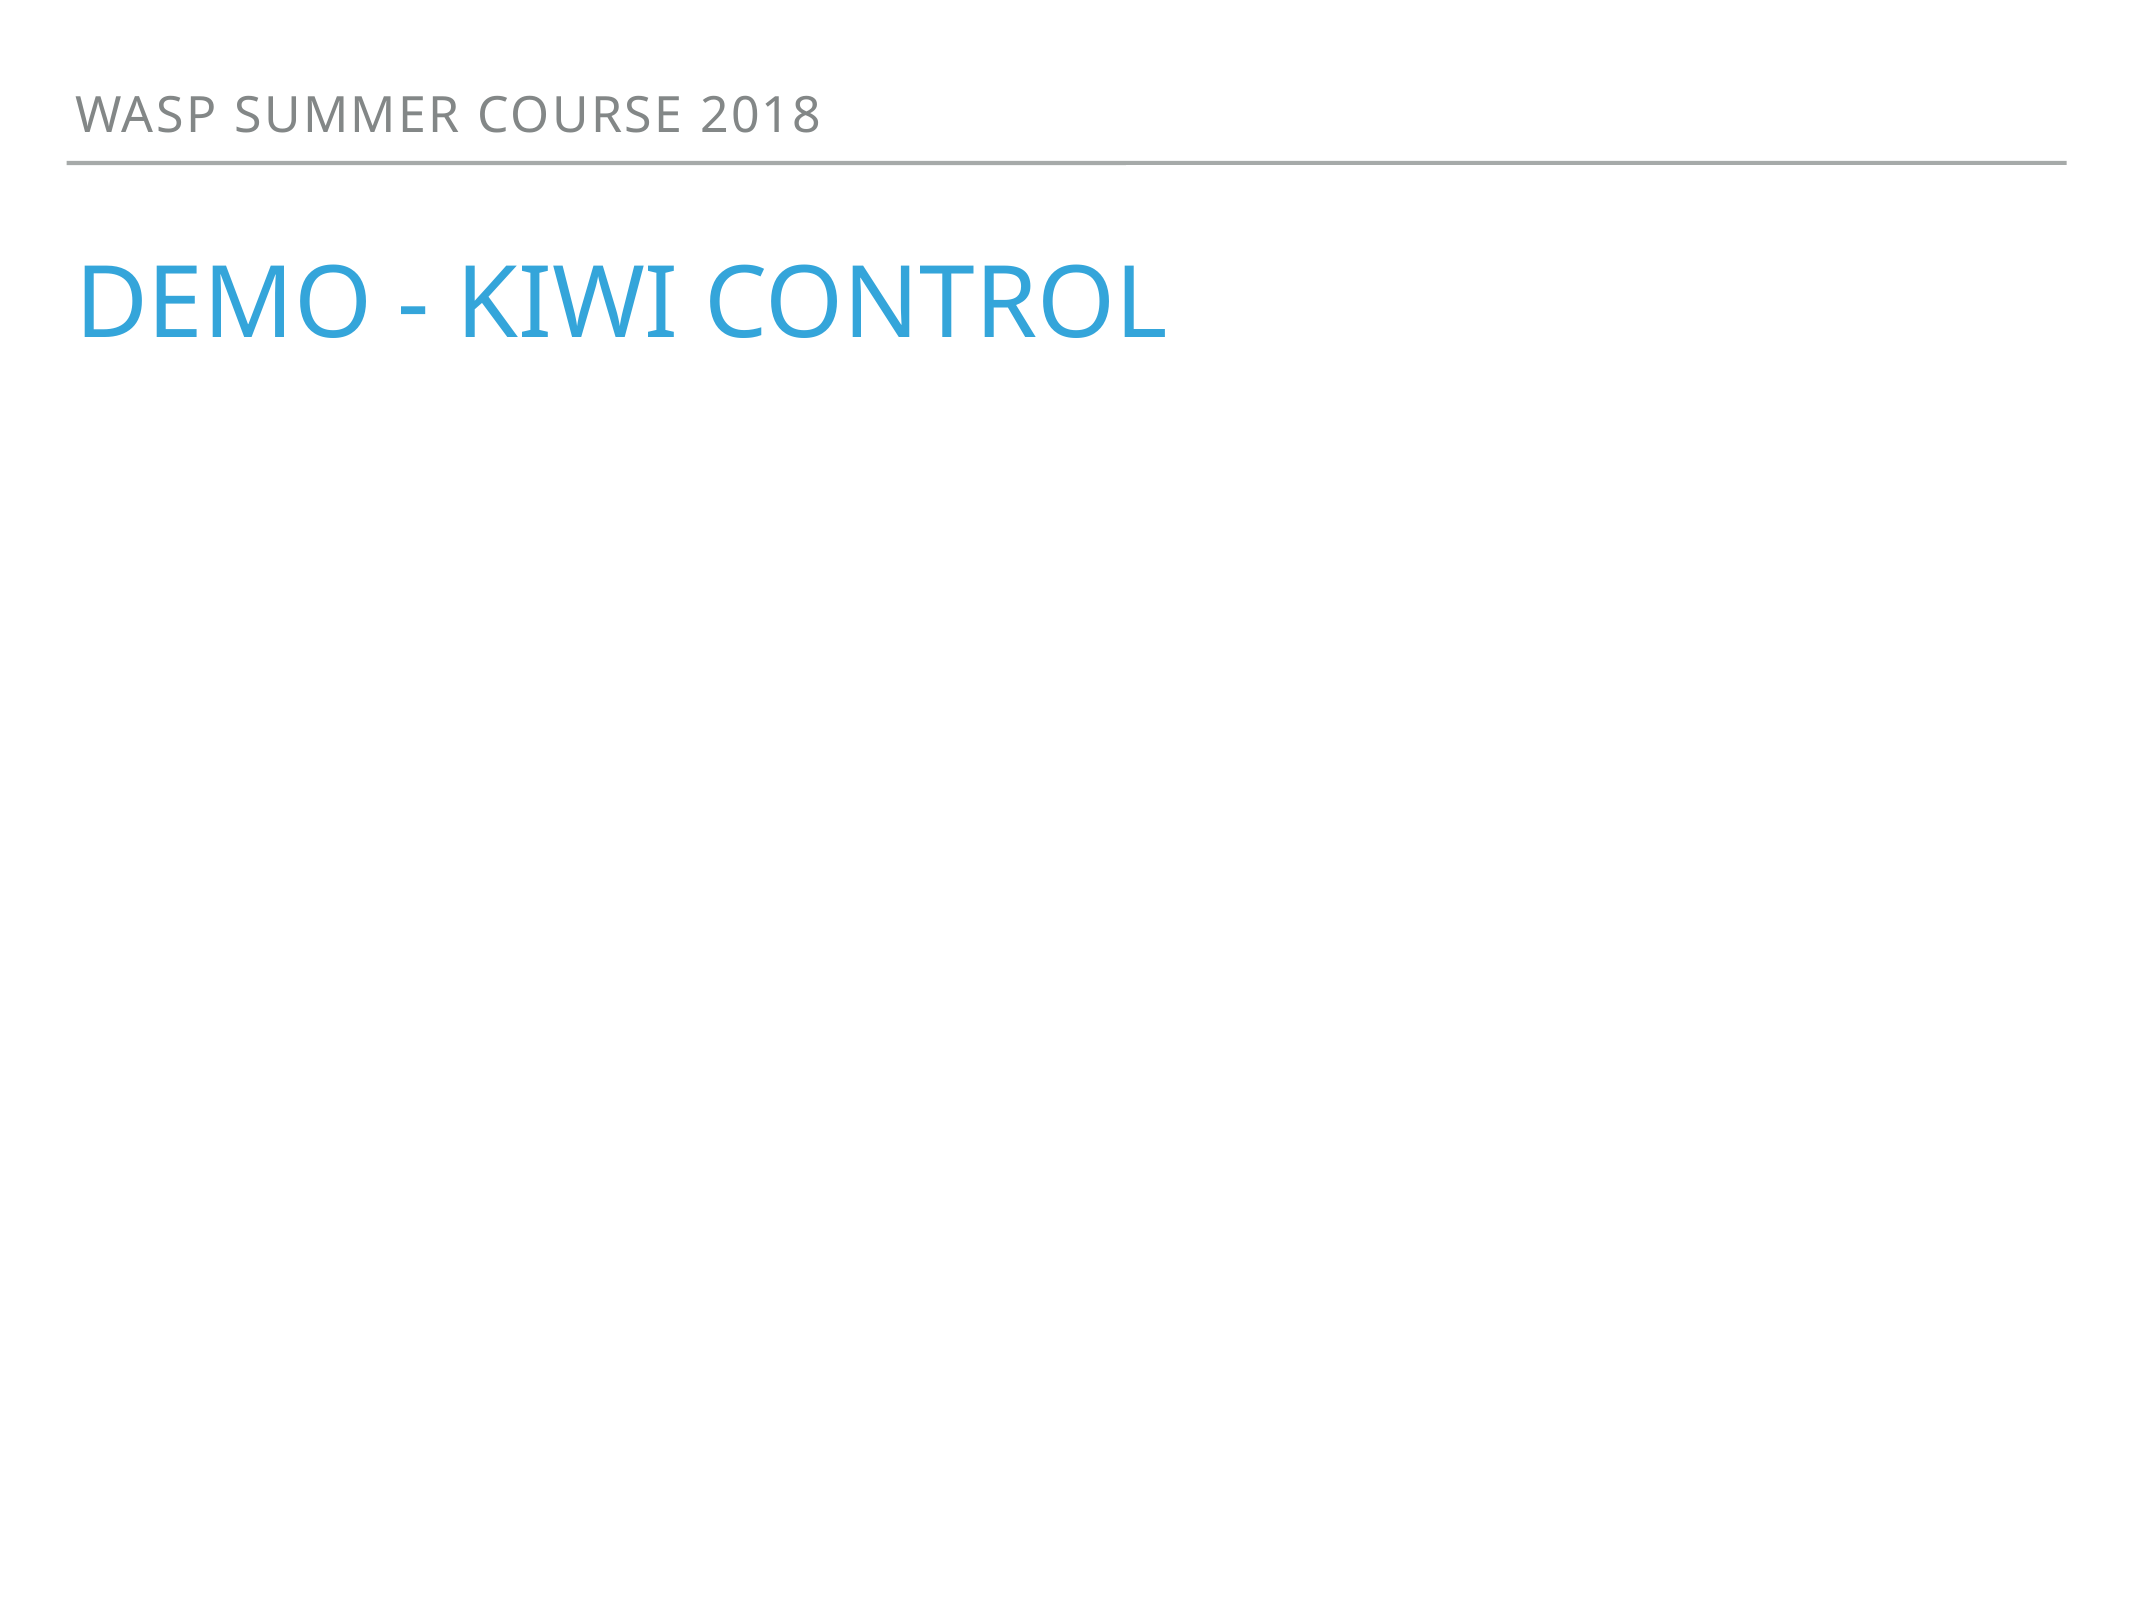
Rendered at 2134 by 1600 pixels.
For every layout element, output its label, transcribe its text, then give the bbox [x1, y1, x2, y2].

list WASP SUMMER COURSE 2018 [66, 74, 1901, 151]
title demo - kiwi control [66, 251, 2068, 372]
